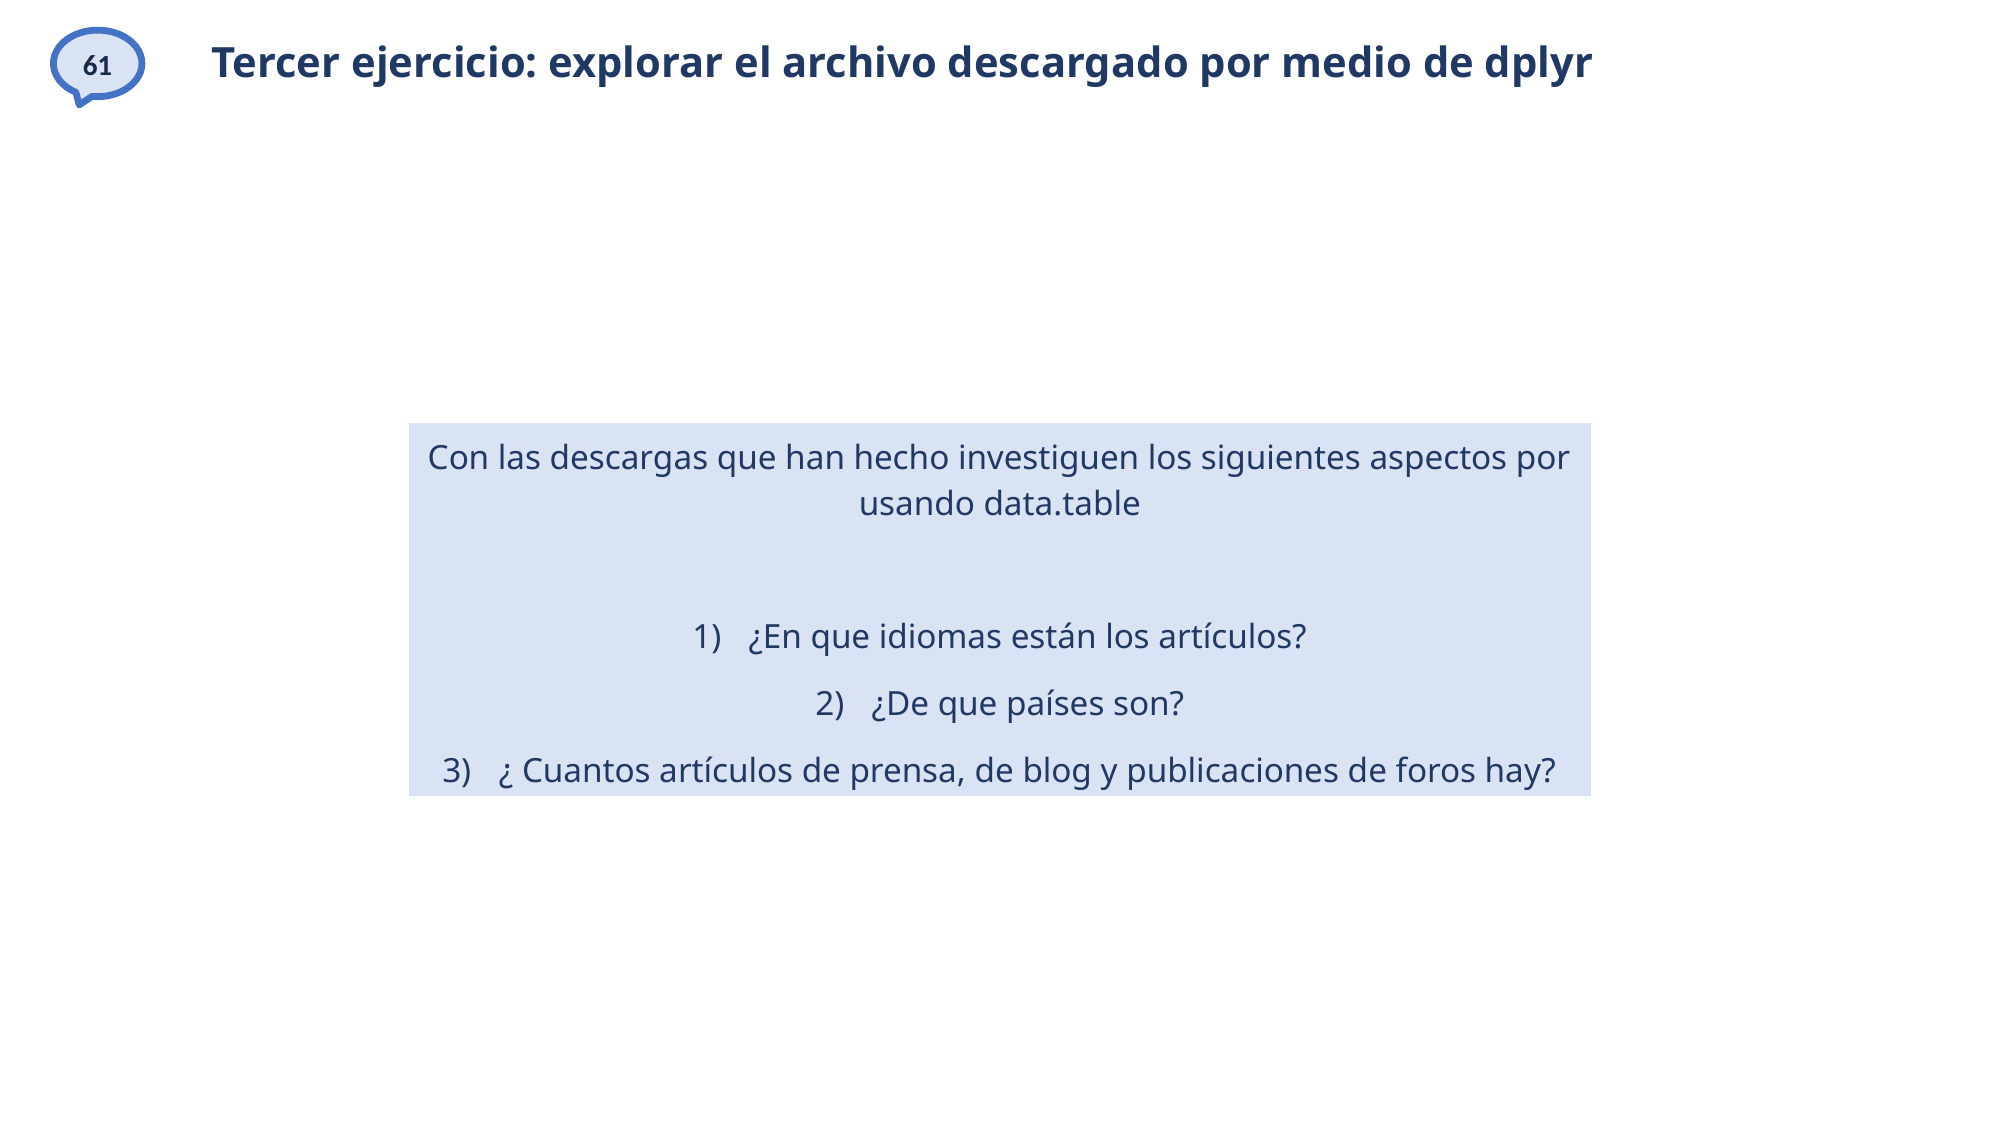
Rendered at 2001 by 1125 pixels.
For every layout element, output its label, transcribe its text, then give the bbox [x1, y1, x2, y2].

text_box Con las descargas que han hecho investiguen los siguientes aspectos por usando data.table ¿En que idiomas están los artículos? ¿De que países son? ¿ Cuantos artículos de prensa, de blog y publicaciones de foros hay? [408, 422, 1592, 797]
title Tercer ejercicio: explorar el archivo descargado por medio de dplyr [196, 33, 1813, 96]
slide_number 61 [35, 25, 160, 102]
